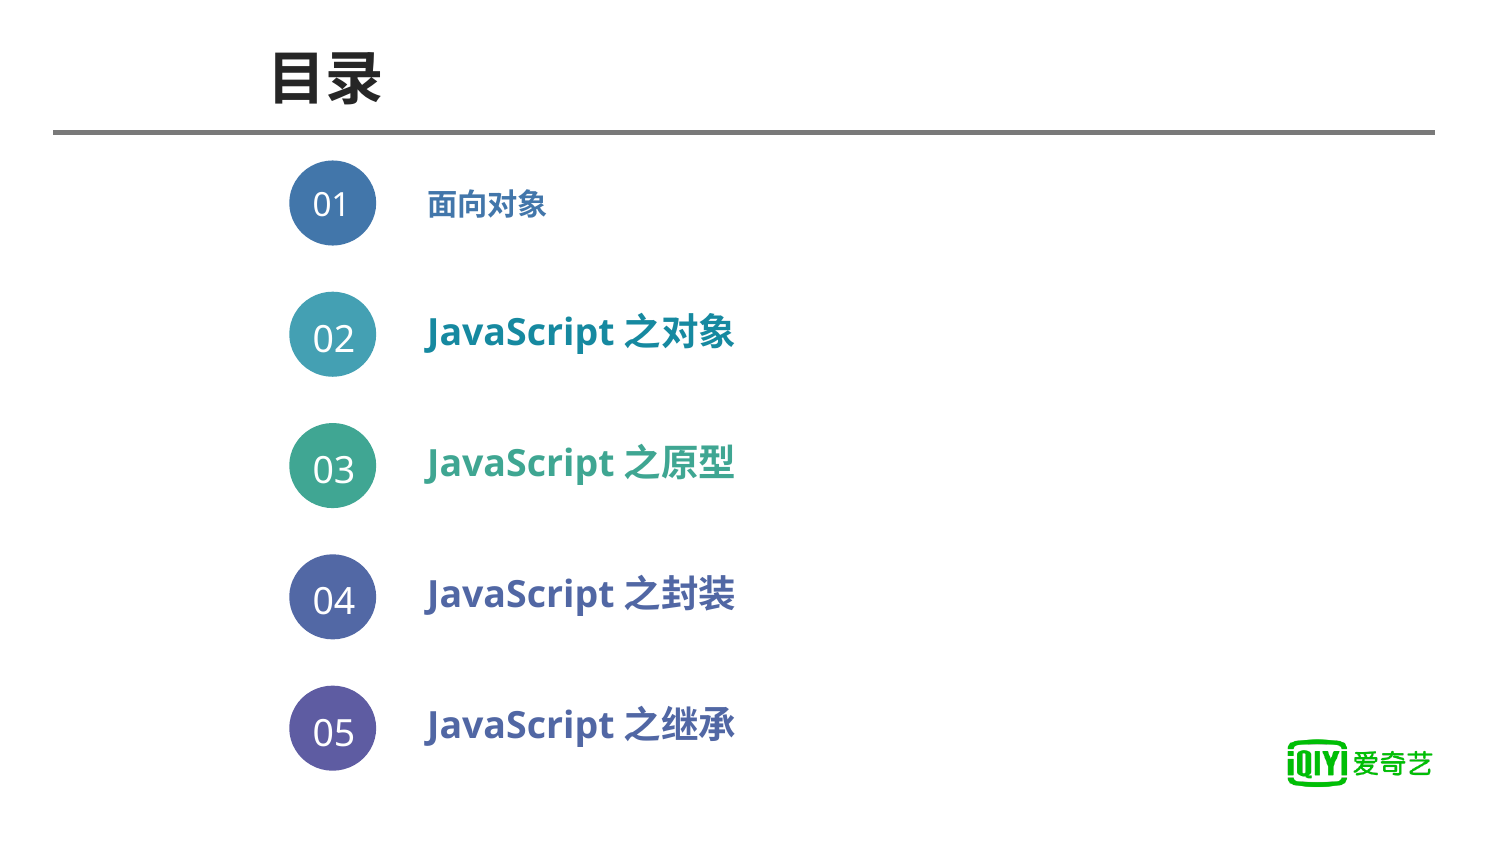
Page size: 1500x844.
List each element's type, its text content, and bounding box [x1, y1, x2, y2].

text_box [348, 184, 961, 747]
picture [1269, 728, 1447, 800]
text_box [289, 160, 377, 246]
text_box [289, 291, 342, 378]
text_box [289, 554, 342, 640]
title 目录 [53, 33, 1436, 115]
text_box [289, 685, 377, 771]
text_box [289, 422, 342, 509]
